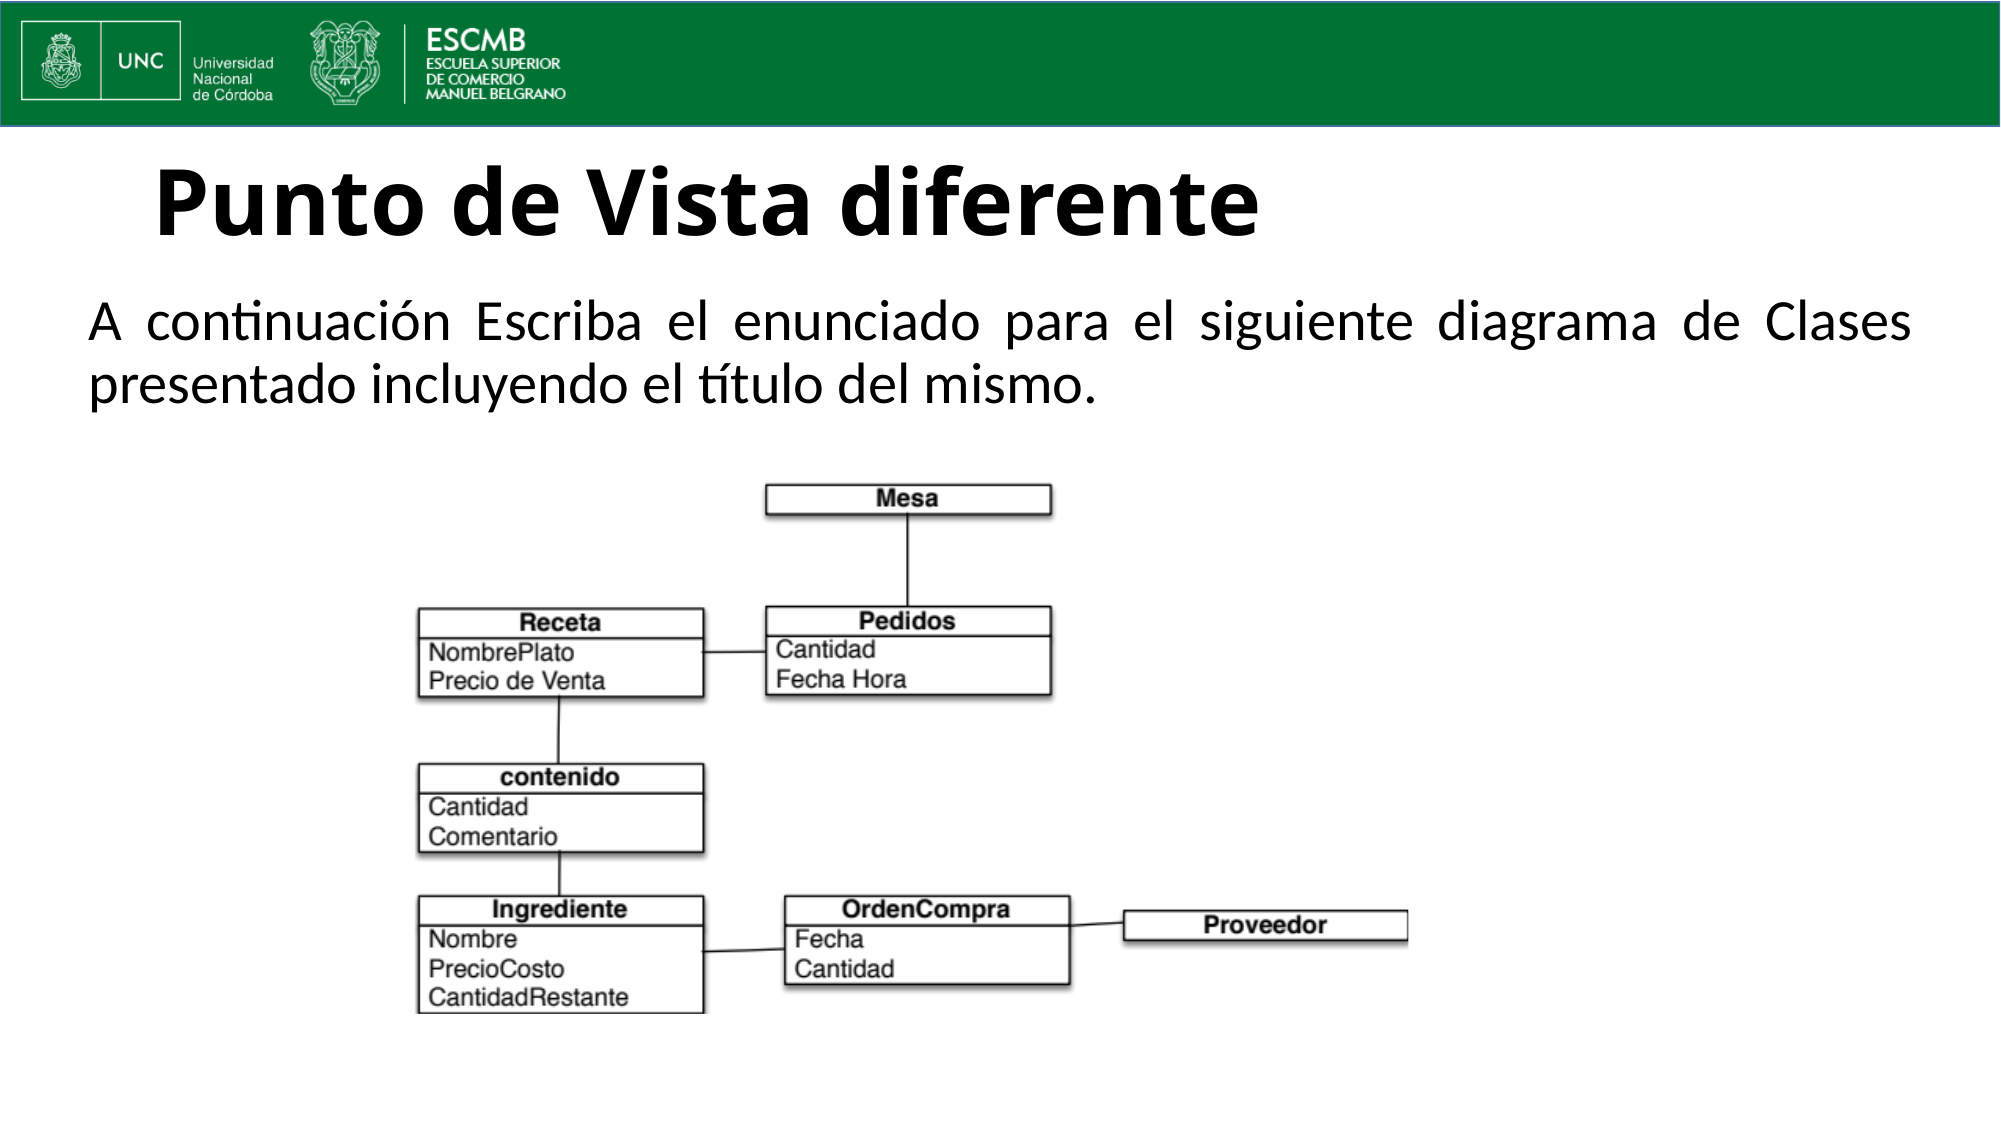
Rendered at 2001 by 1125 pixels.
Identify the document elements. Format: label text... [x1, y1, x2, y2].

picture [414, 480, 1409, 1014]
title Punto de Vista diferente [137, 129, 1863, 282]
list A continuación Escriba el enunciado para el siguiente diagrama de Clases presentado incluyendo el título del mismo. [73, 282, 1928, 1087]
picture [20, 4, 574, 116]
